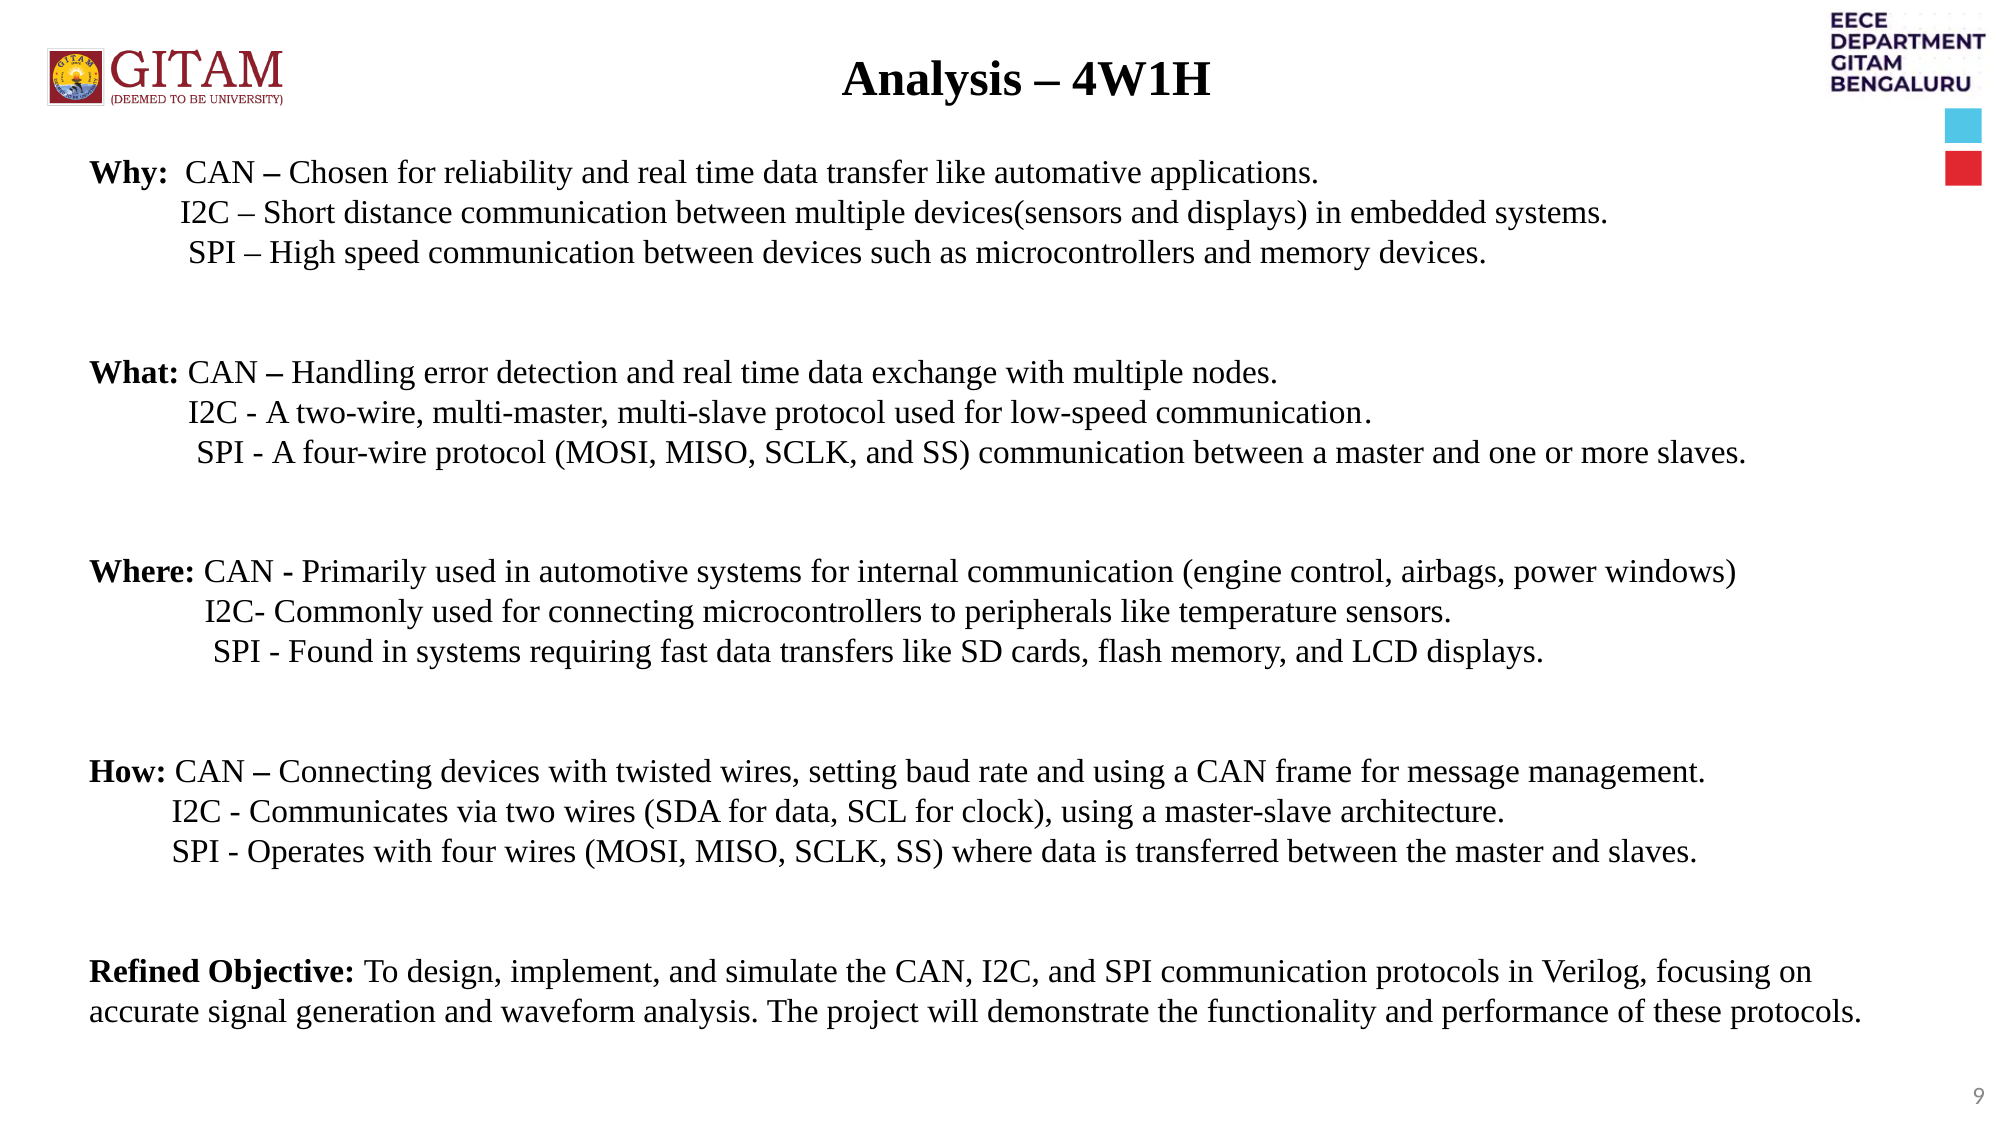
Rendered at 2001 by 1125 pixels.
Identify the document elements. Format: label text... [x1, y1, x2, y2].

text_box Analysis – 4W1H [163, 38, 1889, 119]
picture [43, 42, 163, 112]
text_box Why: CAN – Chosen for reliability and real time data transfer like automative applications. I2C – Short distance communication between multiple devices(sensors and displays) in embedded systems. SPI – High speed communication between devices such as microcontrollers and memory devices. What: CAN – Handling error detection and real time data exchange with multiple nodes. I2C - A two-wire, multi-master, multi-slave protocol used for low-speed communication. SPI - A four-wire protocol (MOSI, MISO, SCLK, and SS) communication between a master and one or more slaves. Where: CAN - Primarily used in automotive systems for internal communication (engine control, airbags, power windows) I2C- Commonly used for connecting microcontrollers to peripherals like temperature sensors. SPI - Found in systems requiring fast data transfers like SD cards, flash memory, and LCD displays. How: CAN – Connecting devices with twisted wires, setting baud rate and using a CAN frame for message management. I2C - Communicates via two wires (SDA for data, SCL for clock), using a master-slave architecture. SPI - Operates with four wires (MOSI, MISO, SCLK, SS) where data is transferred between the master and slaves. Refined Objective: To design, implement, and simulate the CAN, I2C, and SPI communication protocols in Verilog, focusing on accurate signal generation and waveform analysis. The project will demonstrate the functionality and performance of these protocols. [74, 142, 1933, 1084]
picture [1824, 1, 2000, 101]
slide_number 9 [1550, 1065, 2000, 1125]
